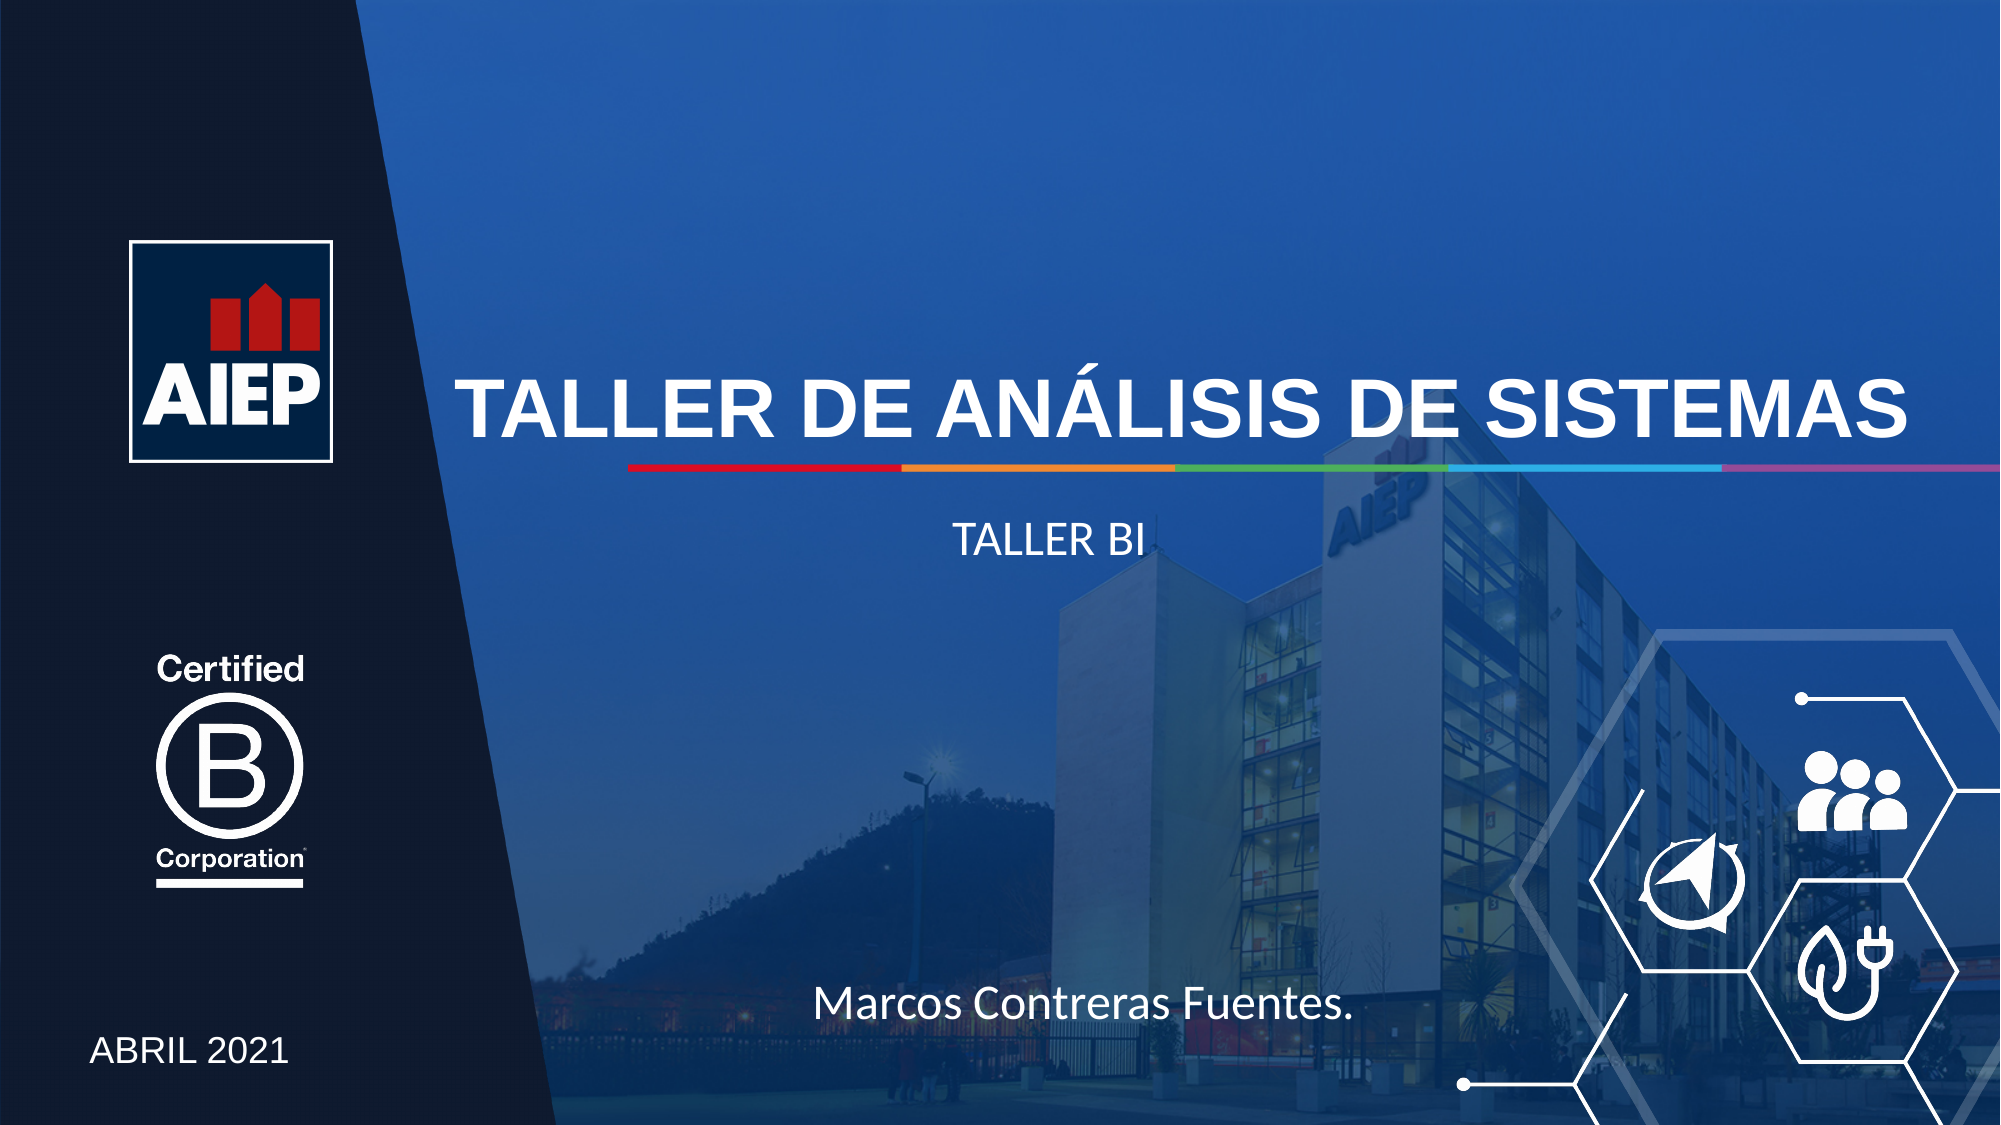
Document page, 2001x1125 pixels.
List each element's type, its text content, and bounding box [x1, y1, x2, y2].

text_box TALLER BI [711, 498, 1389, 573]
title Taller de análisis de sistemas [439, 182, 1980, 464]
text_box Marcos Contreras Fuentes. [798, 962, 1389, 1038]
picture [0, 0, 2001, 1125]
subtitle ABRIL 2021 [74, 1013, 328, 1090]
